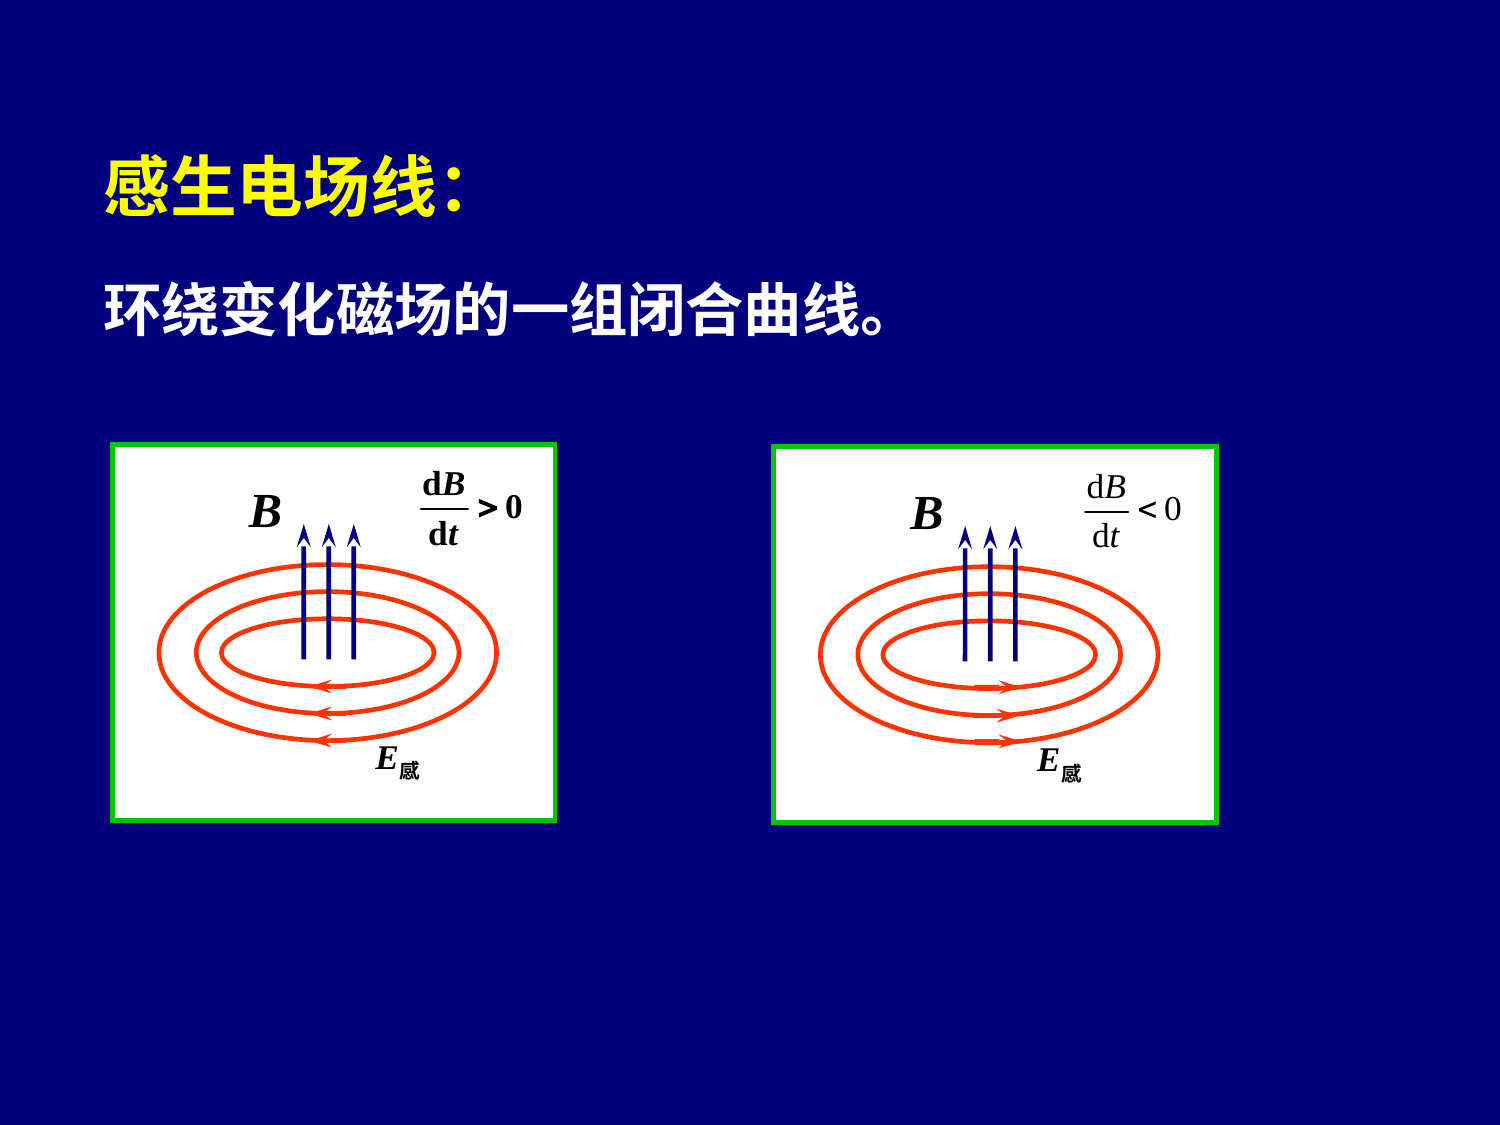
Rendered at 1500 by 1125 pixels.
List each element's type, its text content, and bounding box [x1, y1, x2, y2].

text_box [773, 446, 1217, 823]
text_box 感生电场线： [88, 137, 1026, 232]
text_box 环绕变化磁场的一组闭合曲线。 [88, 255, 940, 351]
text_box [111, 443, 556, 821]
